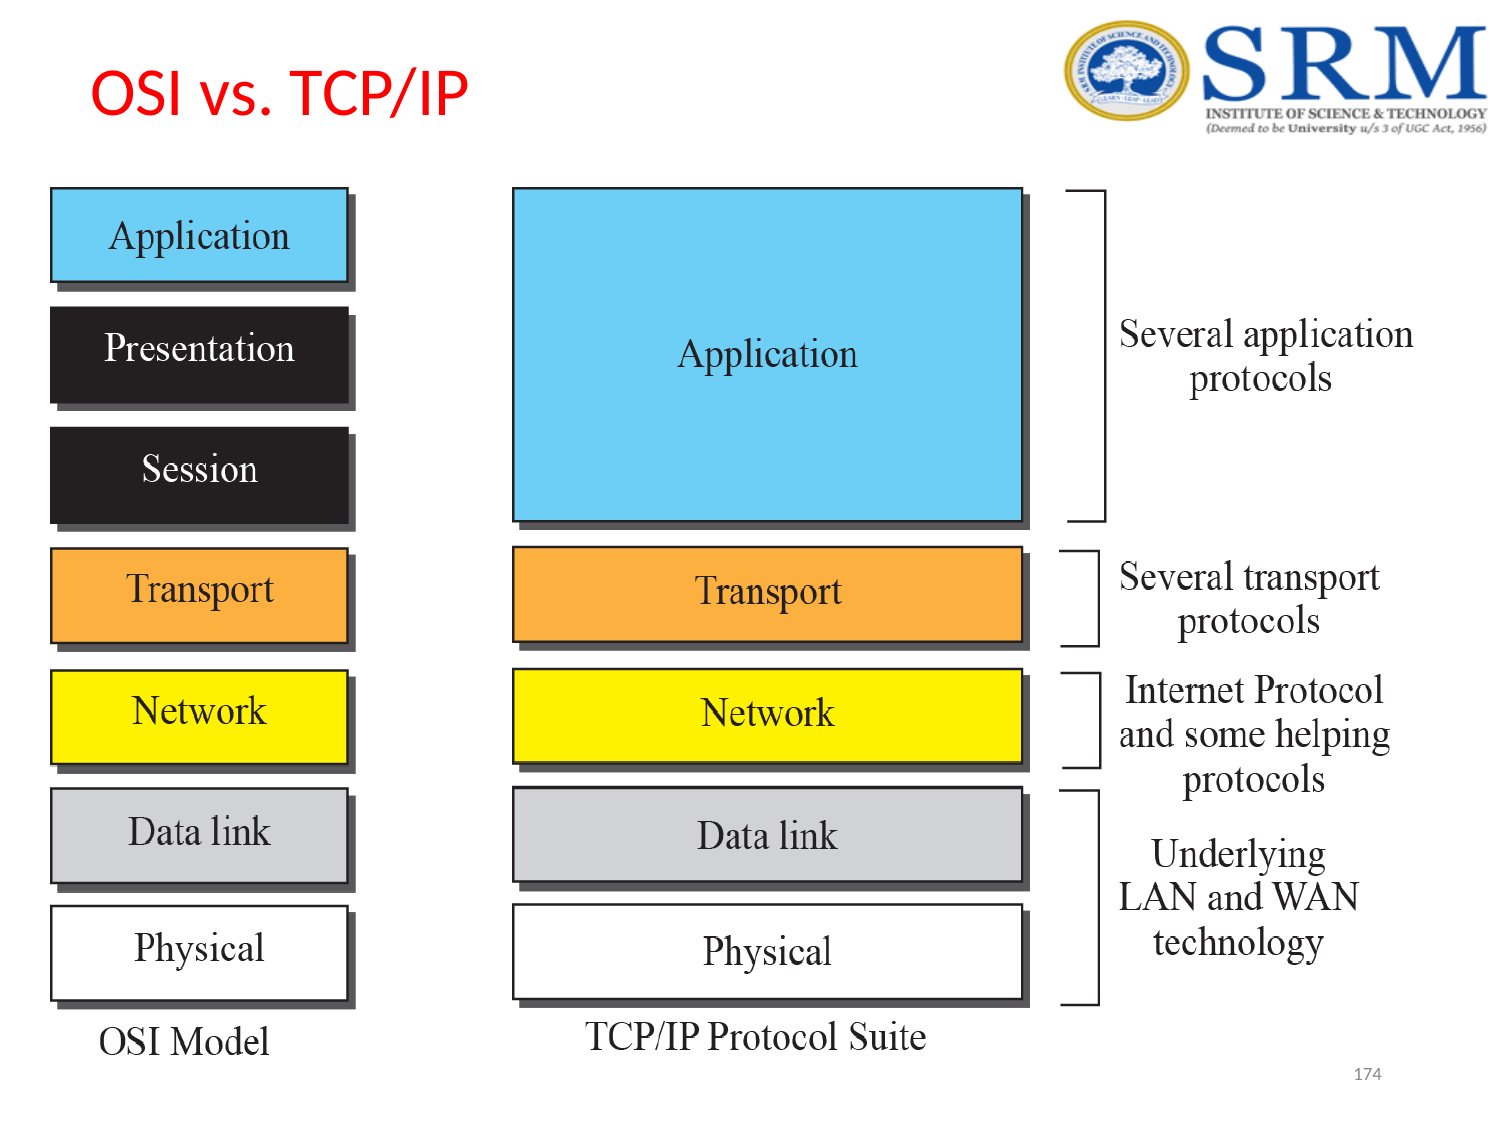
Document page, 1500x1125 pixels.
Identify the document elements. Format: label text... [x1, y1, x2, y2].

title OSI vs. TCP/IP [75, 0, 913, 188]
slide_number ‹#› [1059, 1072, 1397, 1103]
picture [512, 187, 1414, 1063]
picture [1059, 0, 1500, 151]
picture [50, 187, 356, 1069]
